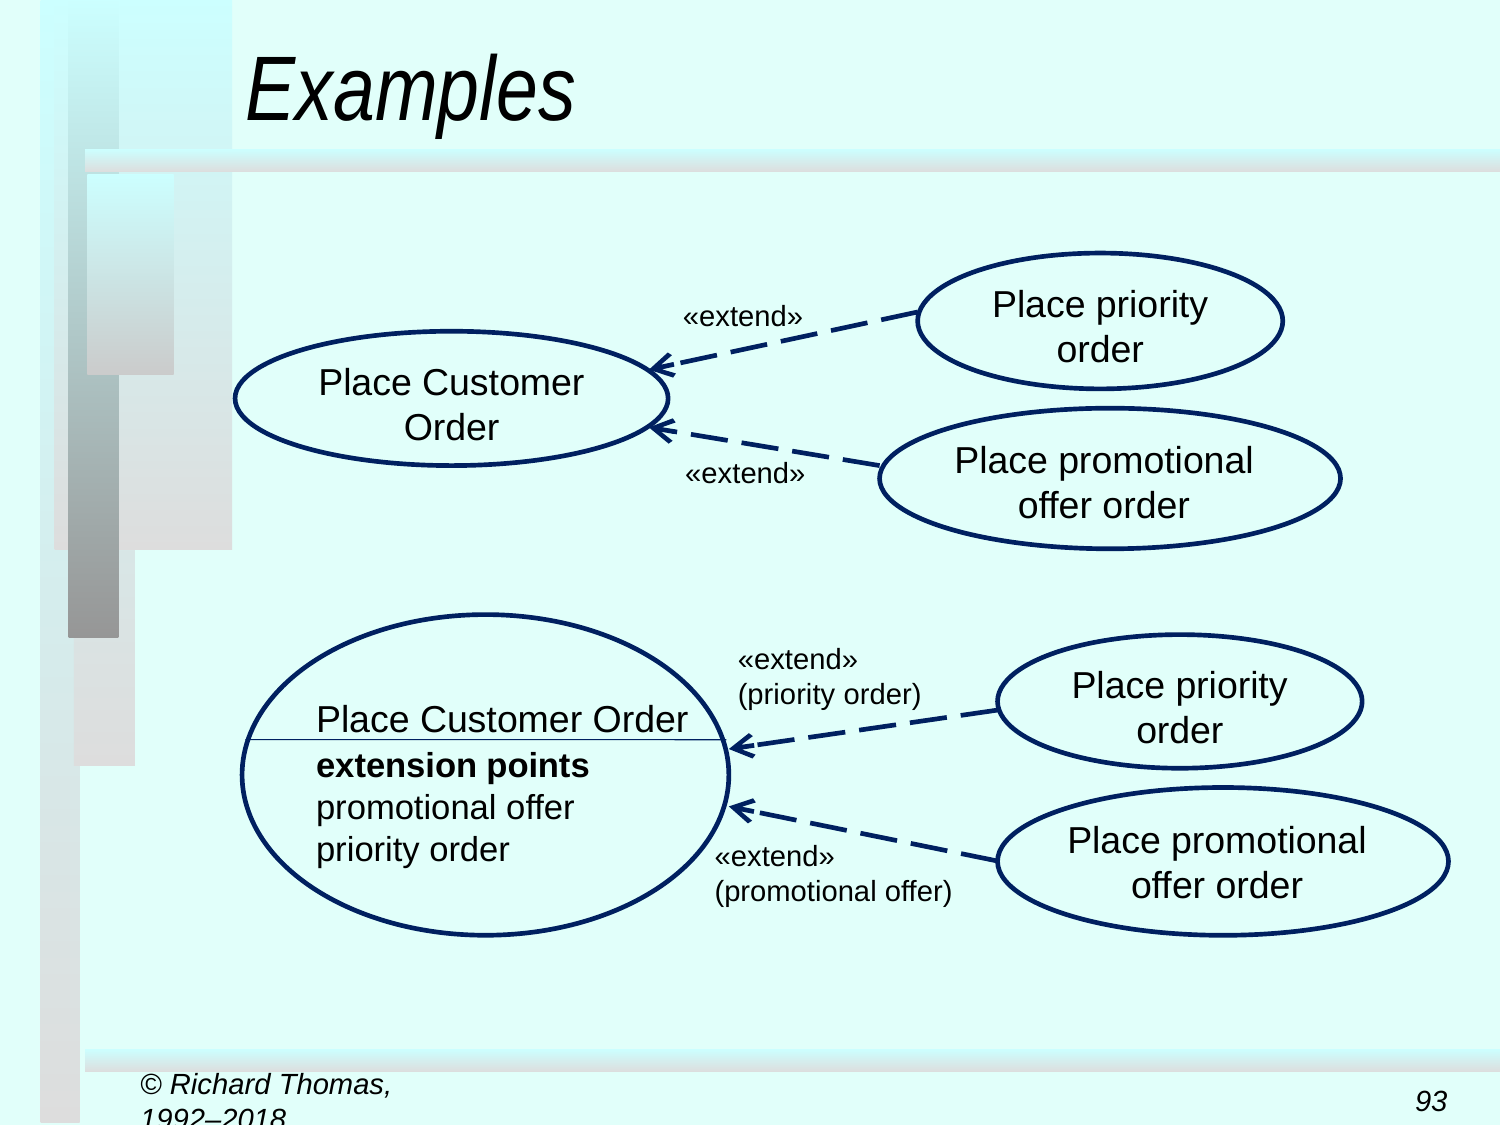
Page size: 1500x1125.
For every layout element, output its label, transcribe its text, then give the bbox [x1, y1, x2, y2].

text_box «extend» (promotional offer) [699, 830, 975, 919]
text_box «extend» [670, 446, 833, 505]
text_box [648, 419, 674, 443]
text_box Place promotional offer order [879, 408, 1341, 549]
text_box Place priority order [997, 634, 1363, 769]
text_box Place Customer Order [235, 331, 669, 466]
text_box Place promotional offer order [997, 787, 1449, 936]
text_box [728, 734, 756, 758]
text_box Place Customer Order extension points promotional offer priority order [248, 614, 723, 739]
text_box Place priority order [917, 253, 1283, 389]
slide_number 93 [1387, 1074, 1463, 1125]
text_box «extend» [668, 290, 821, 349]
text_box [648, 353, 679, 377]
text_box Place Customer Order extension points promotional offer priority order [242, 740, 729, 936]
text_box «extend» (priority order) [723, 633, 939, 722]
text_box [728, 799, 758, 823]
slide_number © Richard Thomas, 1992–2018 [125, 1074, 438, 1125]
title Examples [230, 0, 1449, 147]
